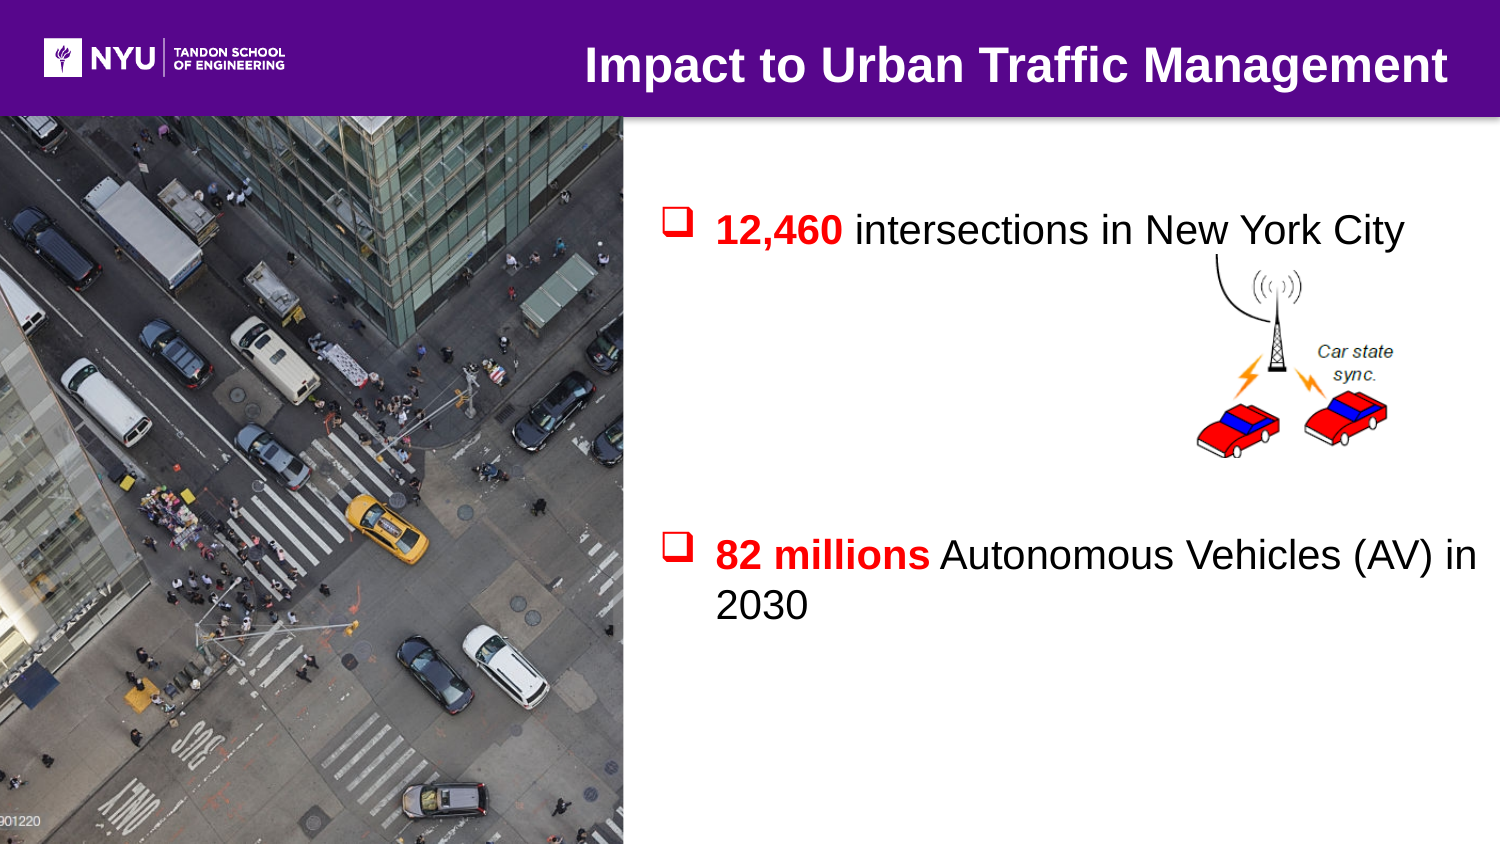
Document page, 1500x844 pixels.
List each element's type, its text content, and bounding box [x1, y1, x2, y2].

list Impact to Urban Traffic Management [337, 25, 1463, 101]
picture [1186, 254, 1405, 459]
list 12,460 intersections in New York City 82 millions Autonomous Vehicles (AV) in 2030 [659, 202, 1482, 805]
picture [0, 115, 624, 844]
picture [44, 38, 285, 77]
